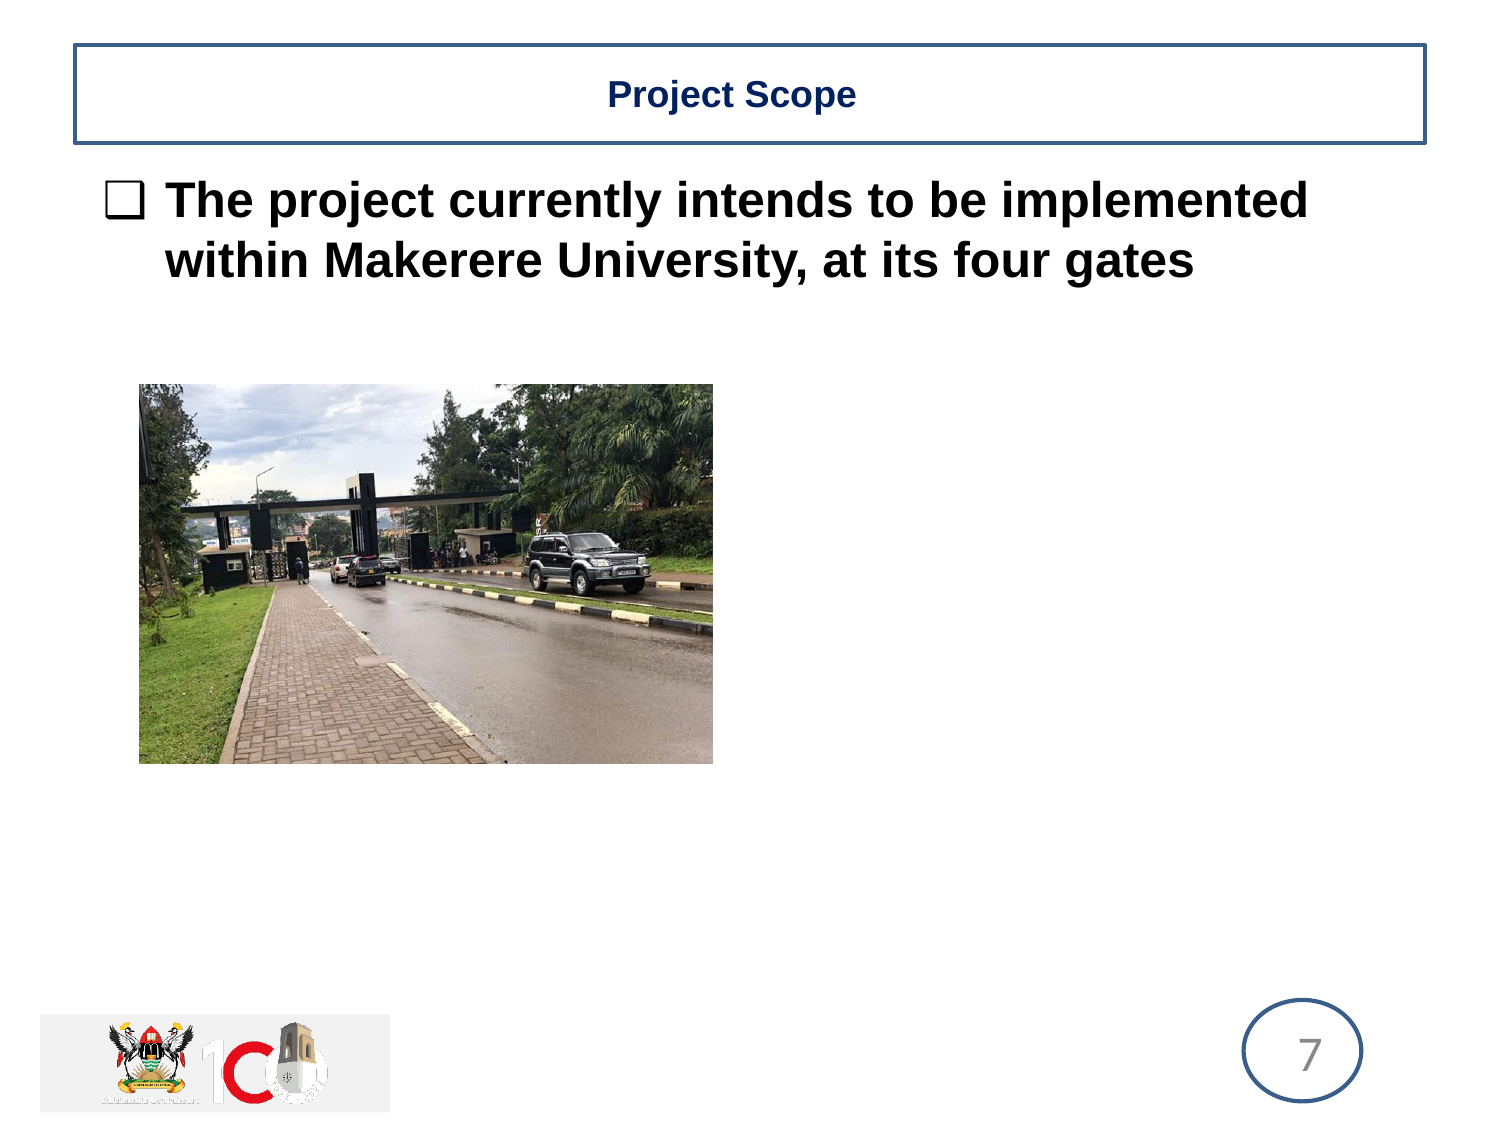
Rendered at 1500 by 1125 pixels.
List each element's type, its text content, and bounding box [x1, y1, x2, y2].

picture [99, 1017, 338, 1108]
title Project Scope [75, 62, 1400, 124]
picture [139, 383, 713, 764]
list The project currently intends to be implemented within Makerere University, at its four gates [75, 160, 1425, 1002]
